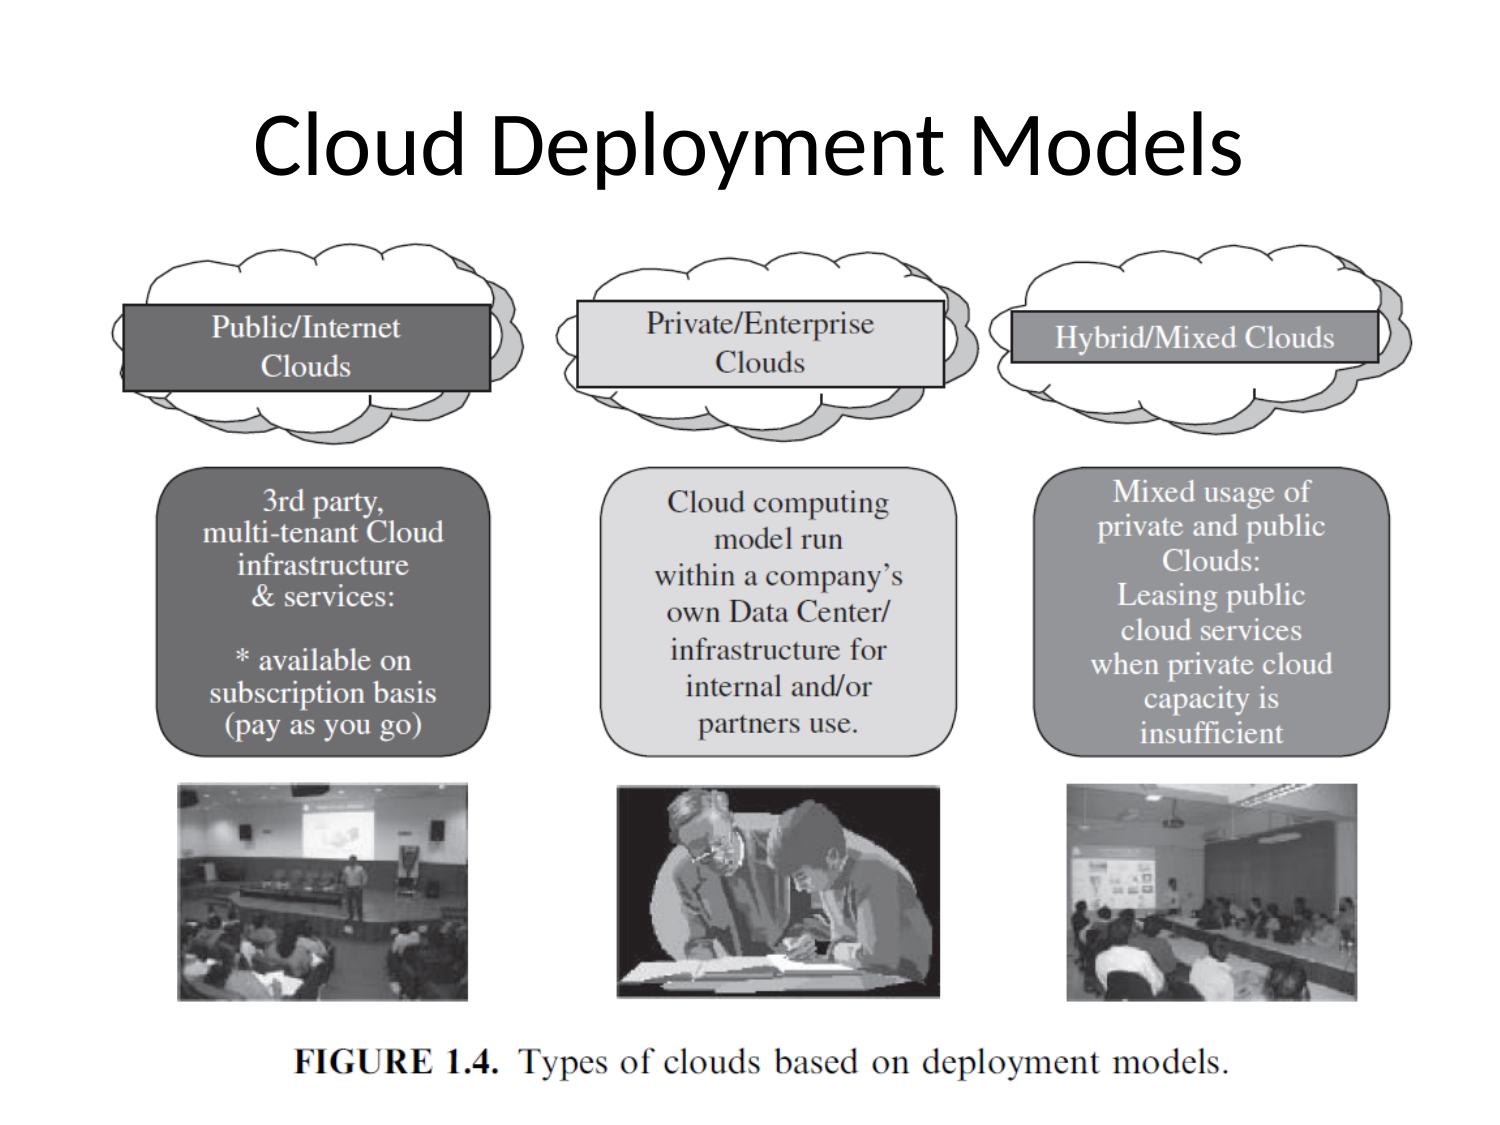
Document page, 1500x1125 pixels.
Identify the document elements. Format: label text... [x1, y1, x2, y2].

picture [102, 232, 1429, 1089]
title Cloud Deployment Models [75, 45, 1425, 233]
